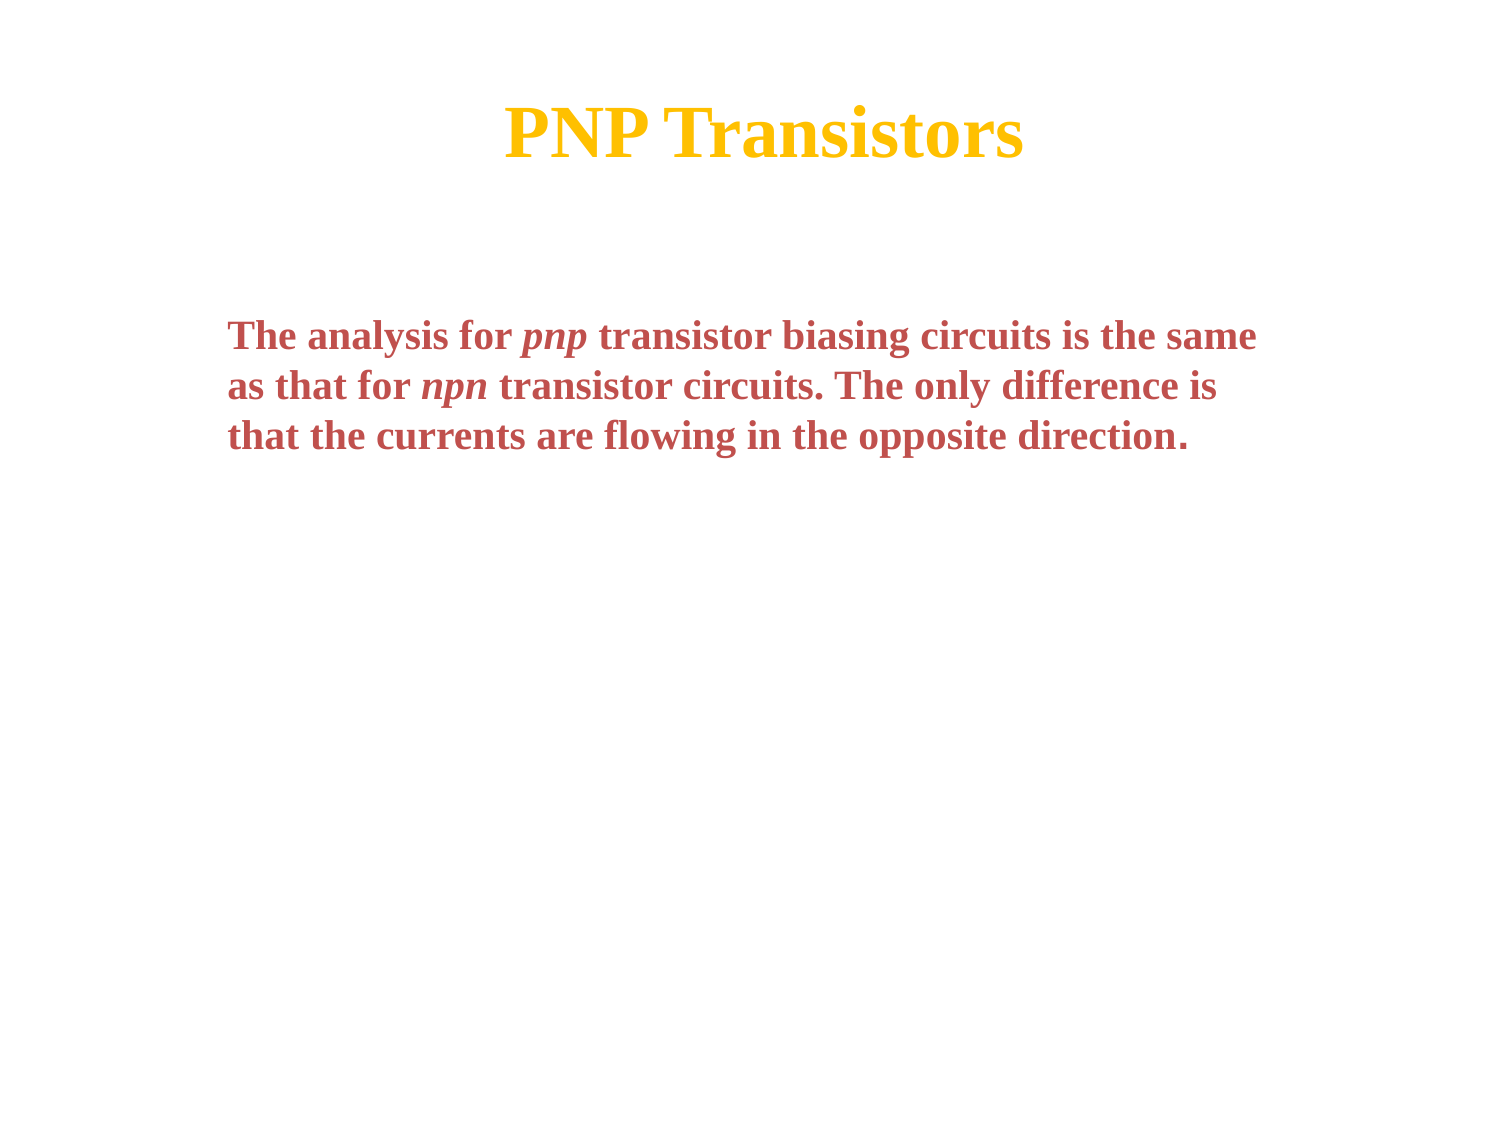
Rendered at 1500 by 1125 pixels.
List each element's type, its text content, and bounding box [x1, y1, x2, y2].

text_box The analysis for pnp transistor biasing circuits is the same as that for npn transistor circuits. The only difference is that the currents are flowing in the opposite direction. [212, 299, 1313, 465]
text_box PNP Transistors [75, 74, 1475, 180]
